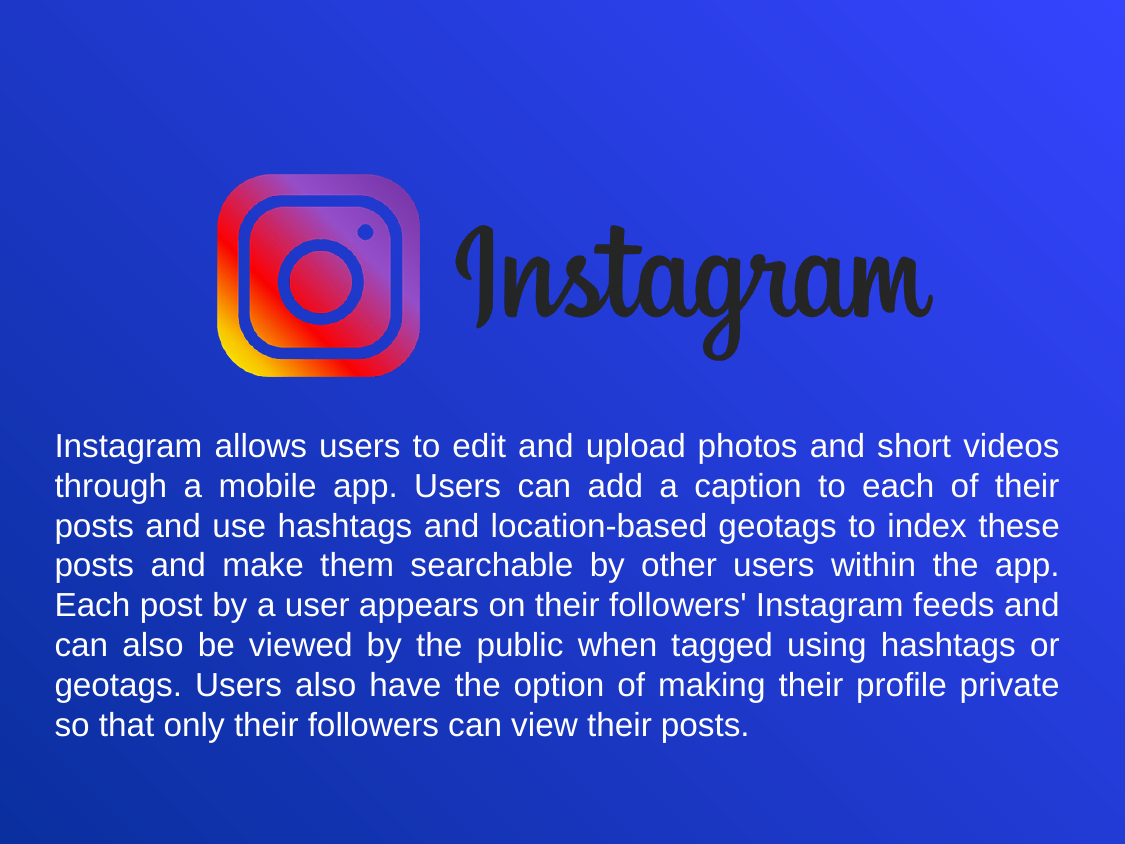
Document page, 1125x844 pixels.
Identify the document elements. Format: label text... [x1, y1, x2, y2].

picture [441, 196, 947, 378]
text_box Instagram allows users to edit and upload photos and short videos through a mobile app. Users can add a caption to each of their posts and use hashtags and location-based geotags to index these posts and make them searchable by other users within the app. Each post by a user appears on their followers' Instagram feeds and can also be viewed by the public when tagged using hashtags or geotags. Users also have the option of making their profile private so that only their followers can view their posts. [39, 416, 1077, 637]
picture [217, 174, 420, 378]
